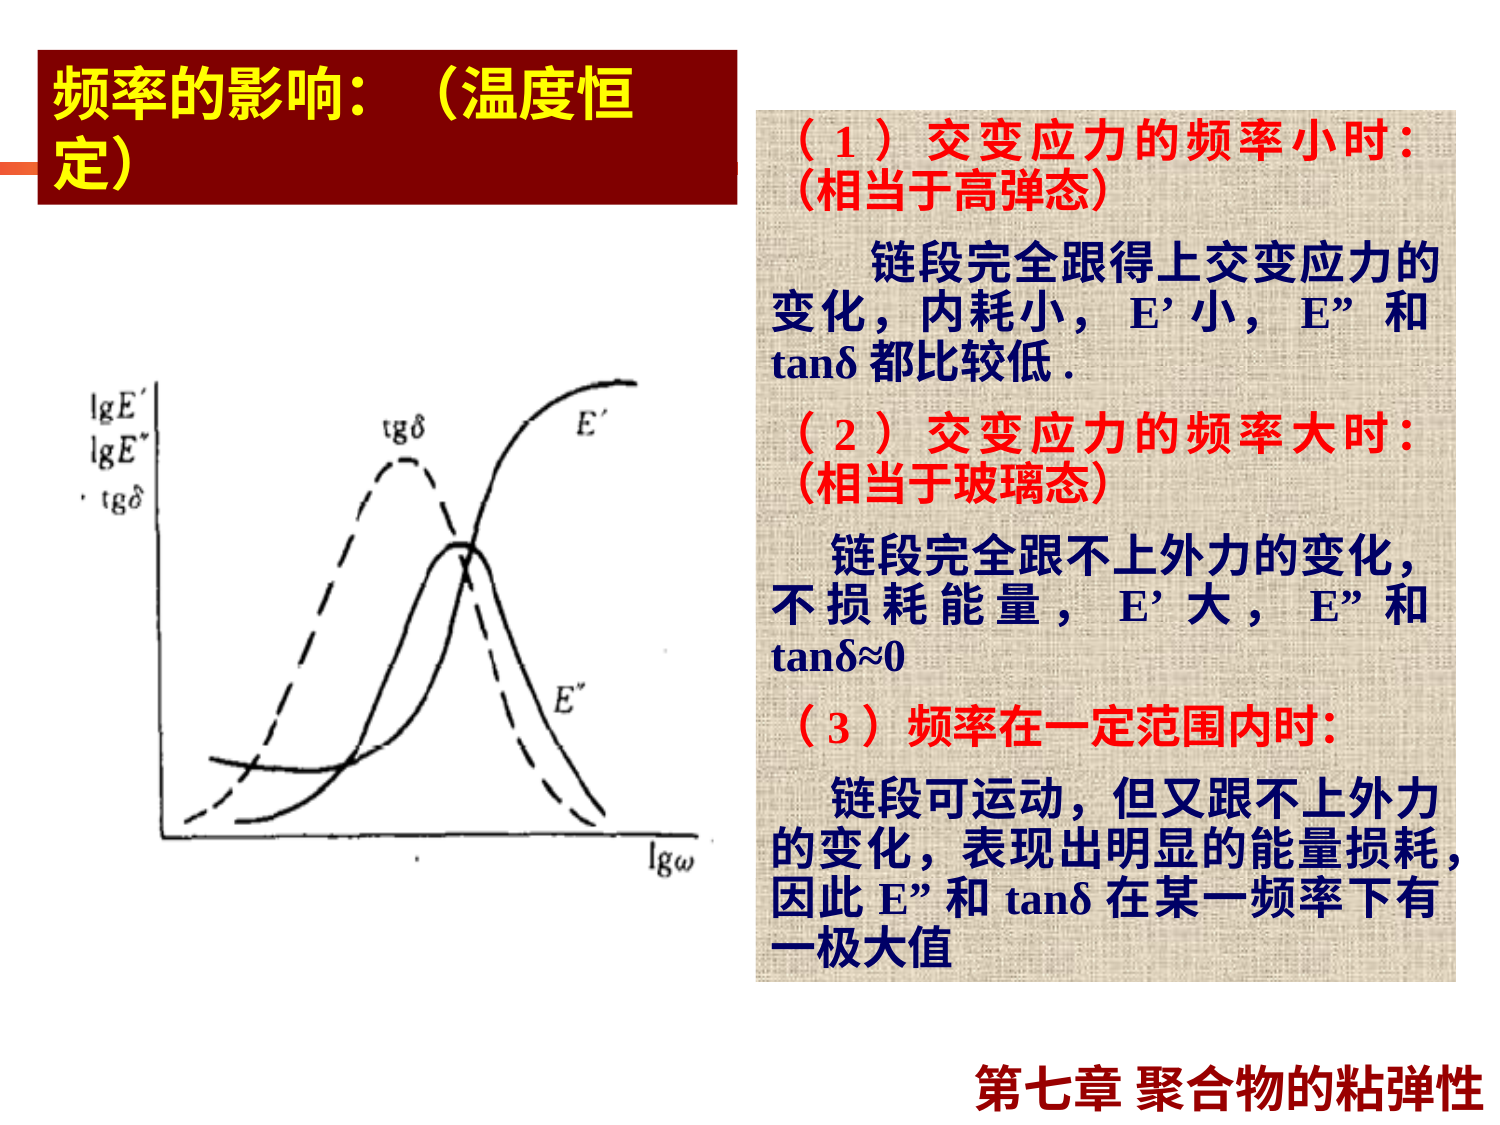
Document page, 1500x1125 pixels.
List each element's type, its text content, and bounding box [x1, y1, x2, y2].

picture [0, 305, 725, 925]
text_box （1）交变应力的频率小时：（相当于高弹态） 链段完全跟得上交变应力的变化，内耗小，E’小，E” 和tanδ都比较低. （2）交变应力的频率大时：（相当于玻璃态） 链段完全跟不上外力的变化，不损耗能量，E’大，E”和tanδ≈0 （3）频率在一定范围内时： 链段可运动，但又跟不上外力的变化，表现出明显的能量损耗，因此E”和tanδ在某一频率下有一极大值 [755, 110, 1456, 982]
text_box 频率的影响：（温度恒定） [37, 49, 738, 205]
